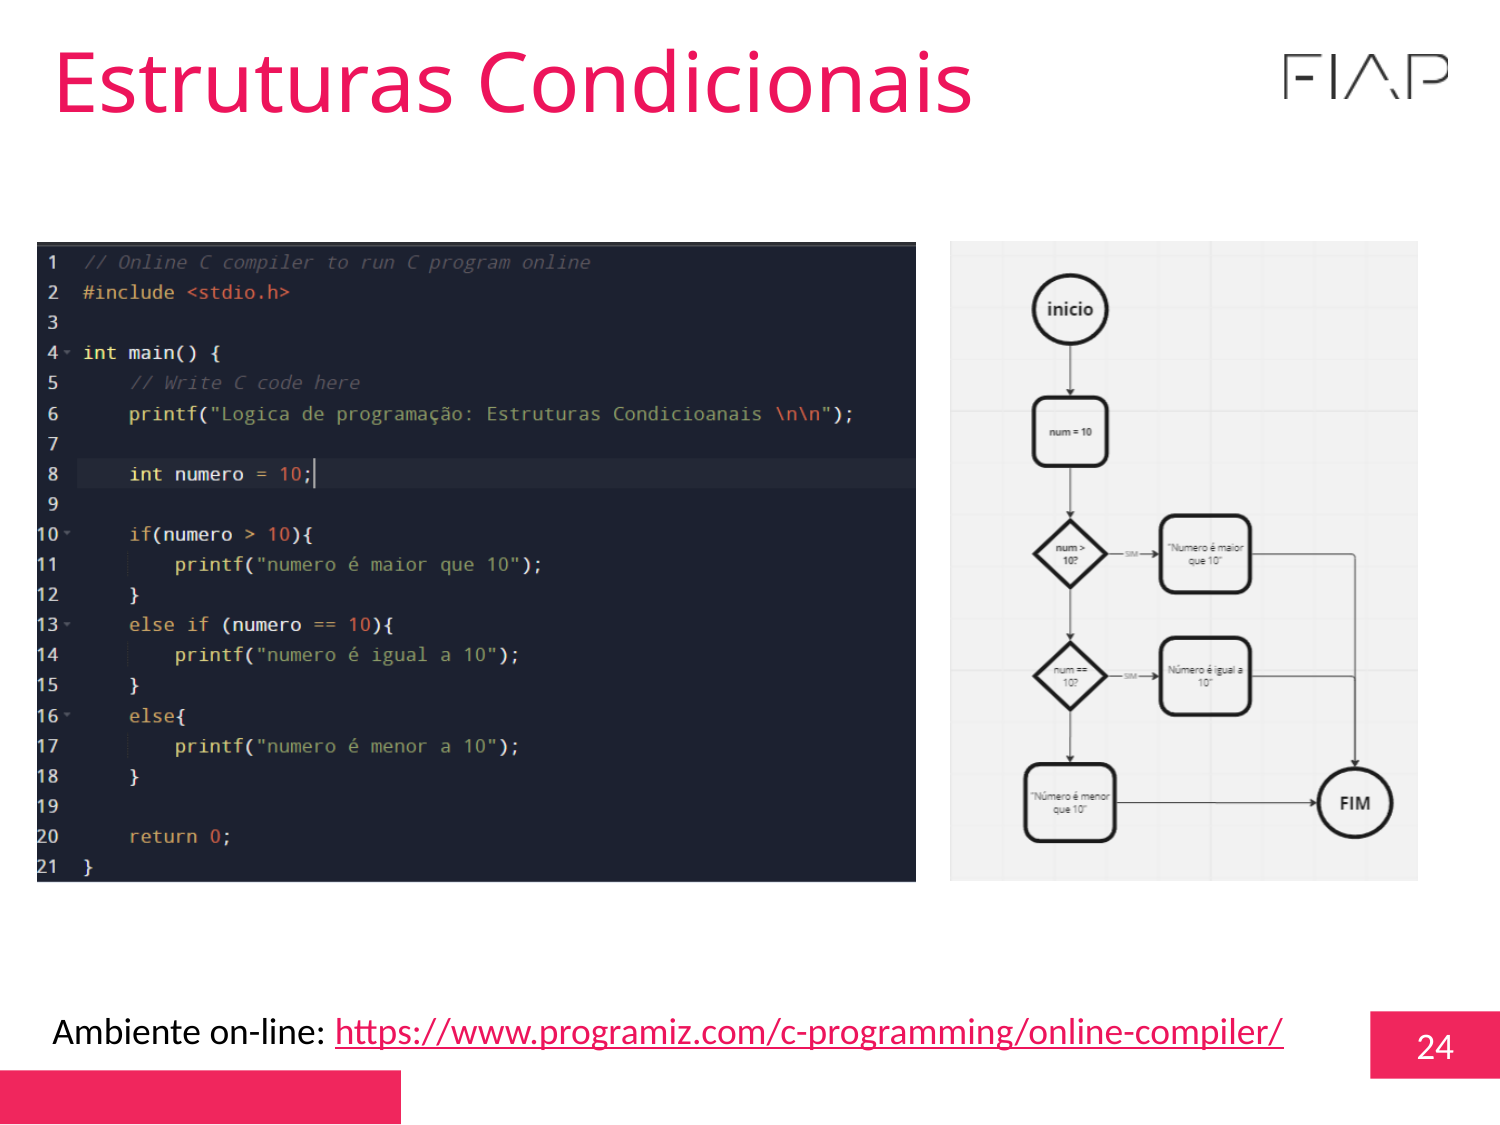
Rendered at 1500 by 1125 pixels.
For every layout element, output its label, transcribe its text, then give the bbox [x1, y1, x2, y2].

picture [37, 242, 916, 883]
text_box Estruturas Condicionais [37, 21, 1075, 137]
picture [950, 241, 1418, 881]
text_box Ambiente on-line: https://www.programiz.com/c-programming/online-compiler/ [37, 999, 1349, 1060]
